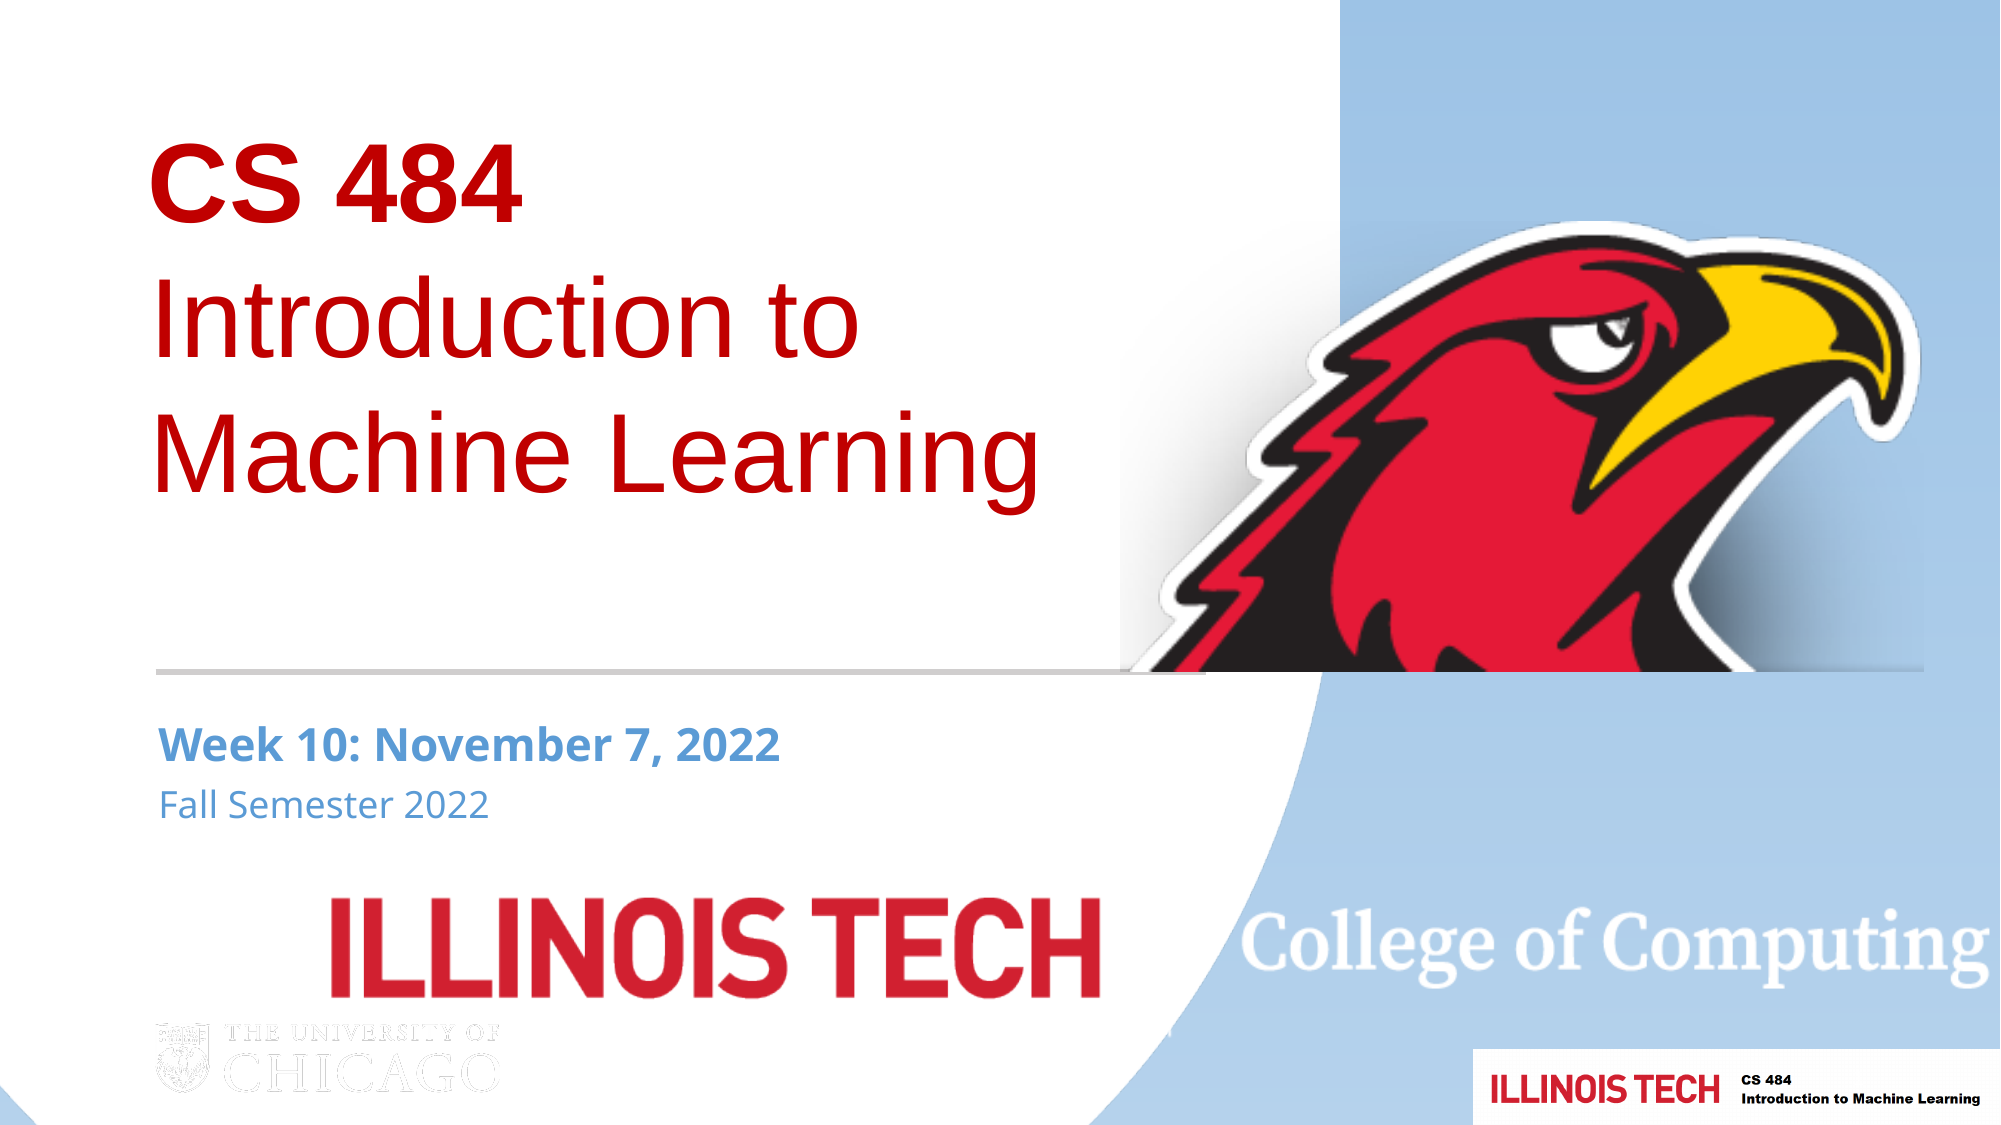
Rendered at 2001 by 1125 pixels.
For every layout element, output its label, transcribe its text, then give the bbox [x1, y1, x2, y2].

picture [0, 0, 2001, 1125]
slide_number 1 [1412, 1046, 1880, 1107]
text_box Week 10: November 7, 2022 Fall Semester 2022 [143, 694, 1251, 893]
text_box CS 484 Introduction to Machine Learning [133, 69, 1240, 522]
